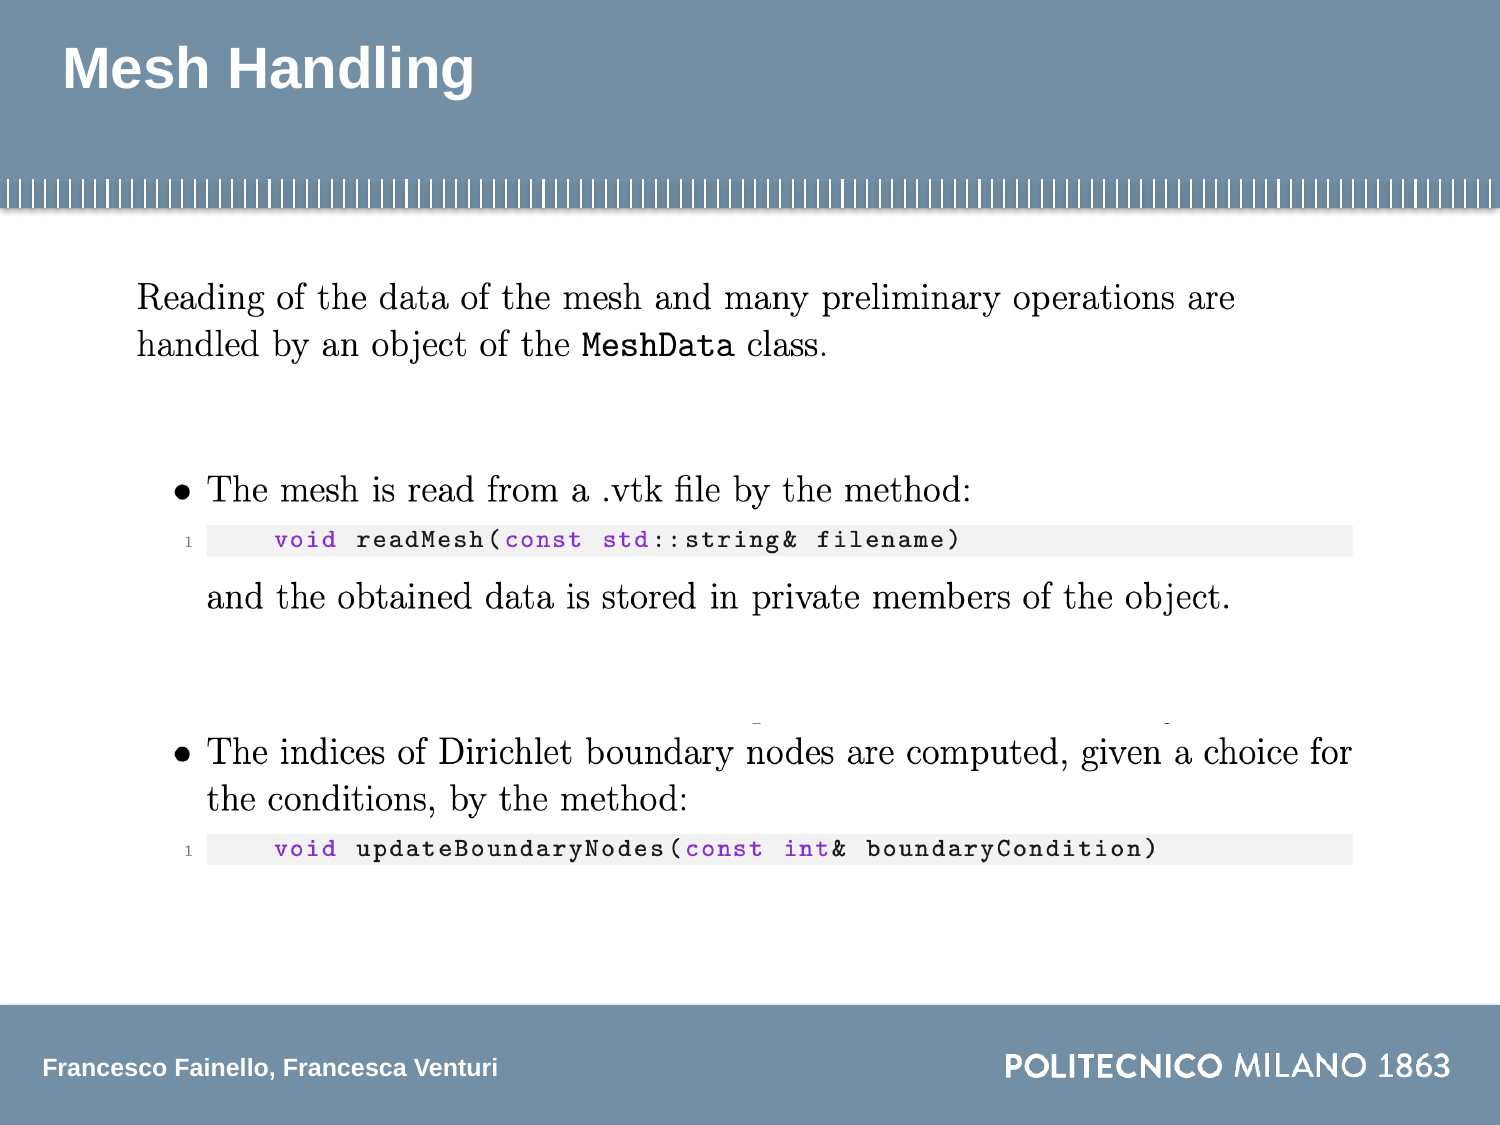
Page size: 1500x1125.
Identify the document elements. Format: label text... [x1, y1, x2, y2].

picture [114, 266, 1390, 377]
picture [112, 455, 1388, 618]
picture [112, 723, 1388, 886]
title Mesh Handling [47, 22, 1455, 161]
picture [999, 1041, 1456, 1089]
